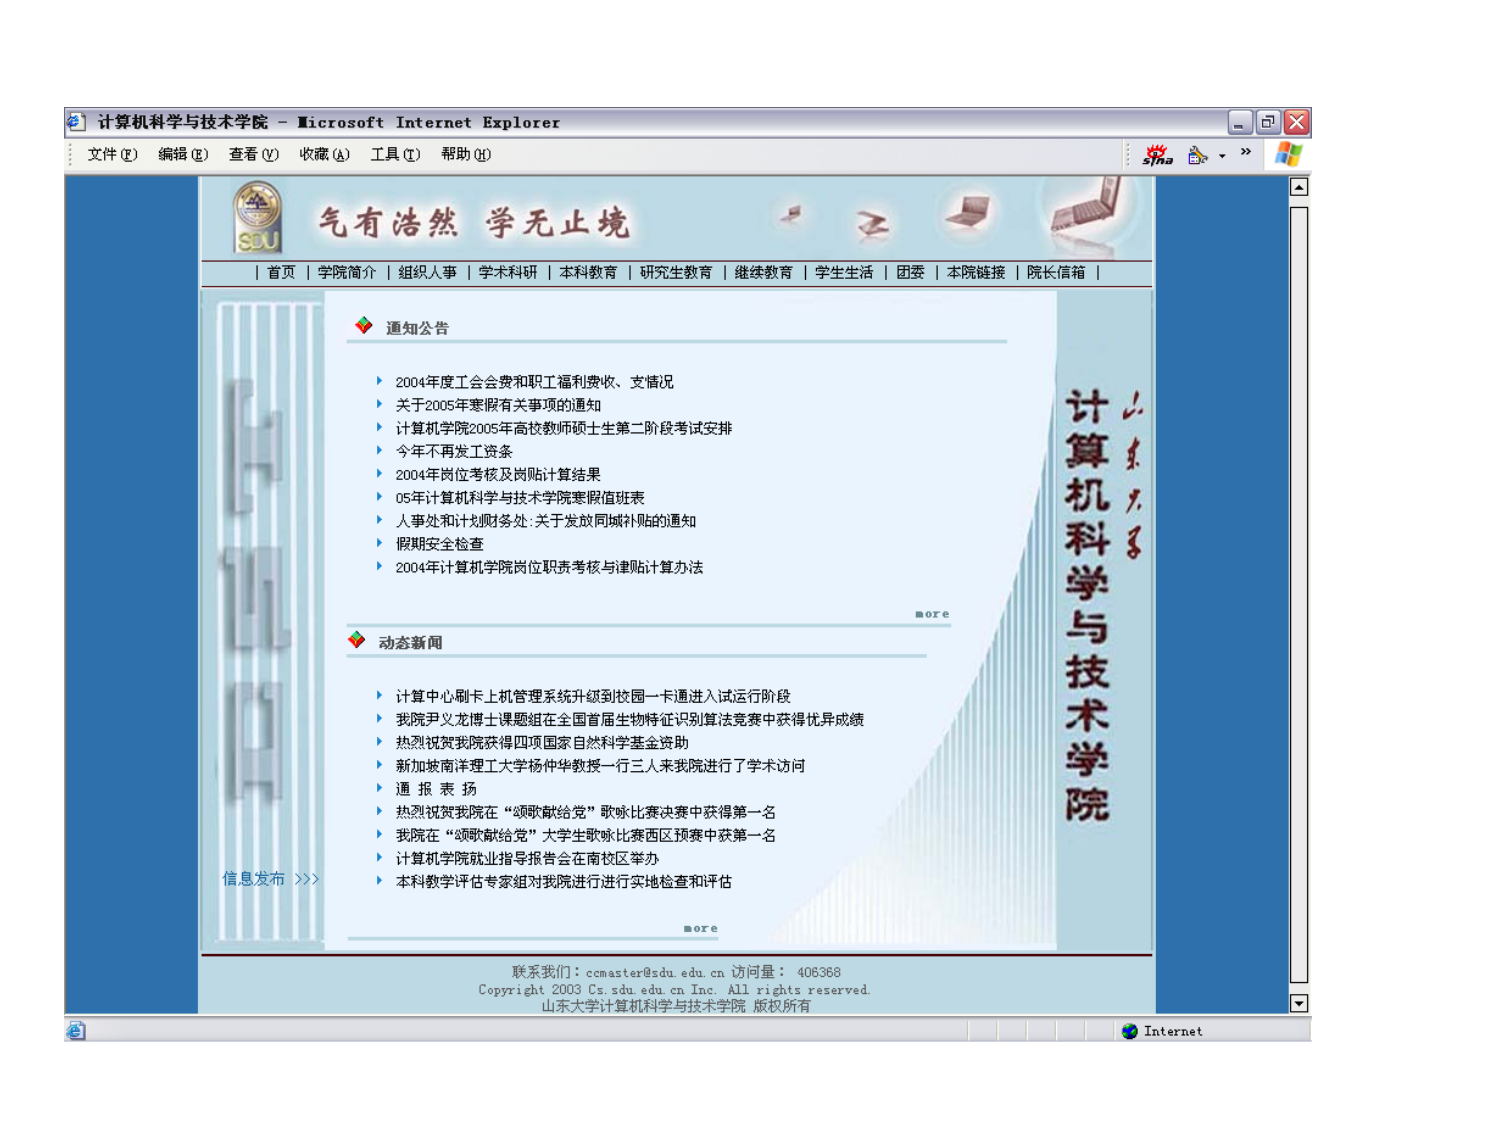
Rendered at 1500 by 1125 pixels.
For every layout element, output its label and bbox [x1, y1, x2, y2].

picture [64, 107, 1312, 1043]
